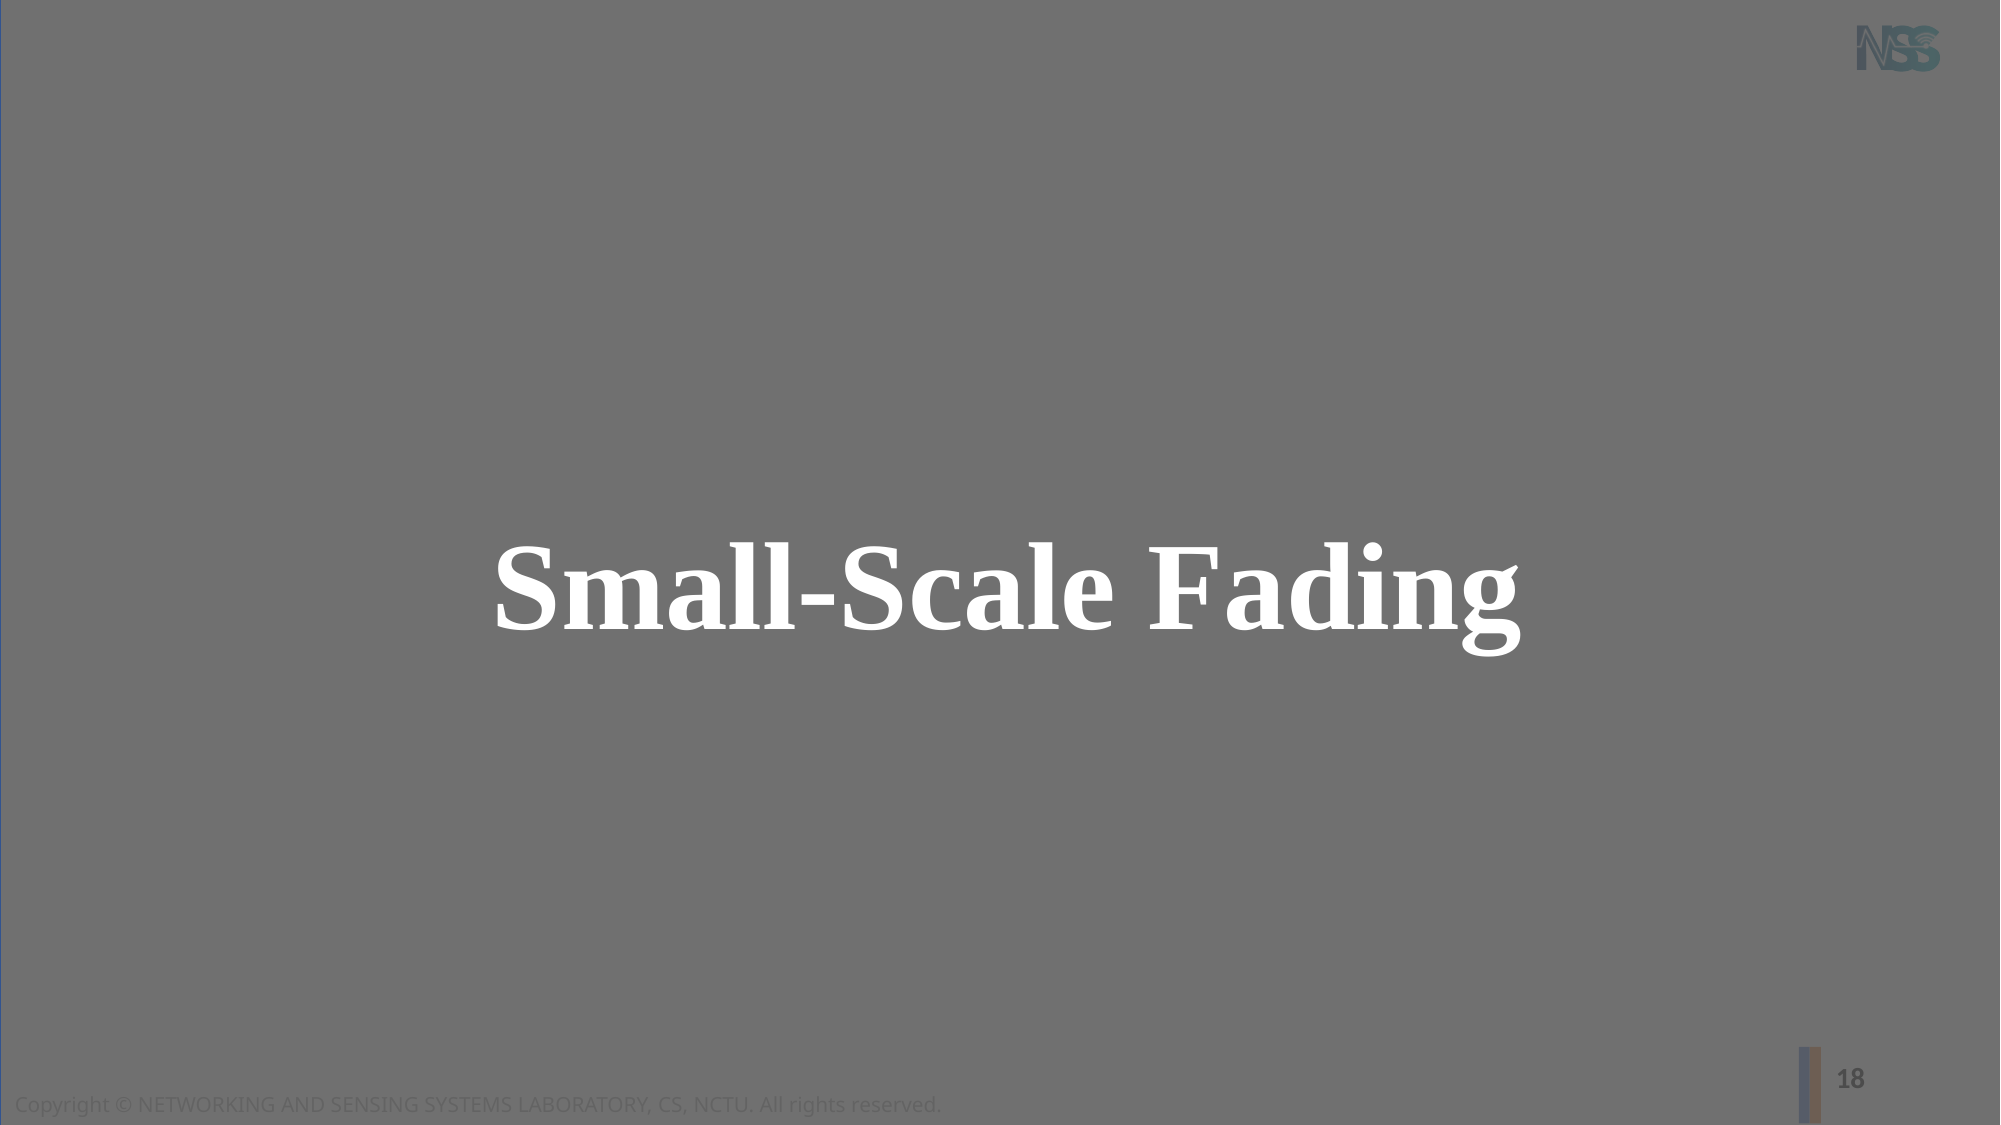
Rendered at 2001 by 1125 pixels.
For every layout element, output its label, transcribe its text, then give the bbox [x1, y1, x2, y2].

text_box Small-Scale Fading [0, 0, 2000, 1125]
